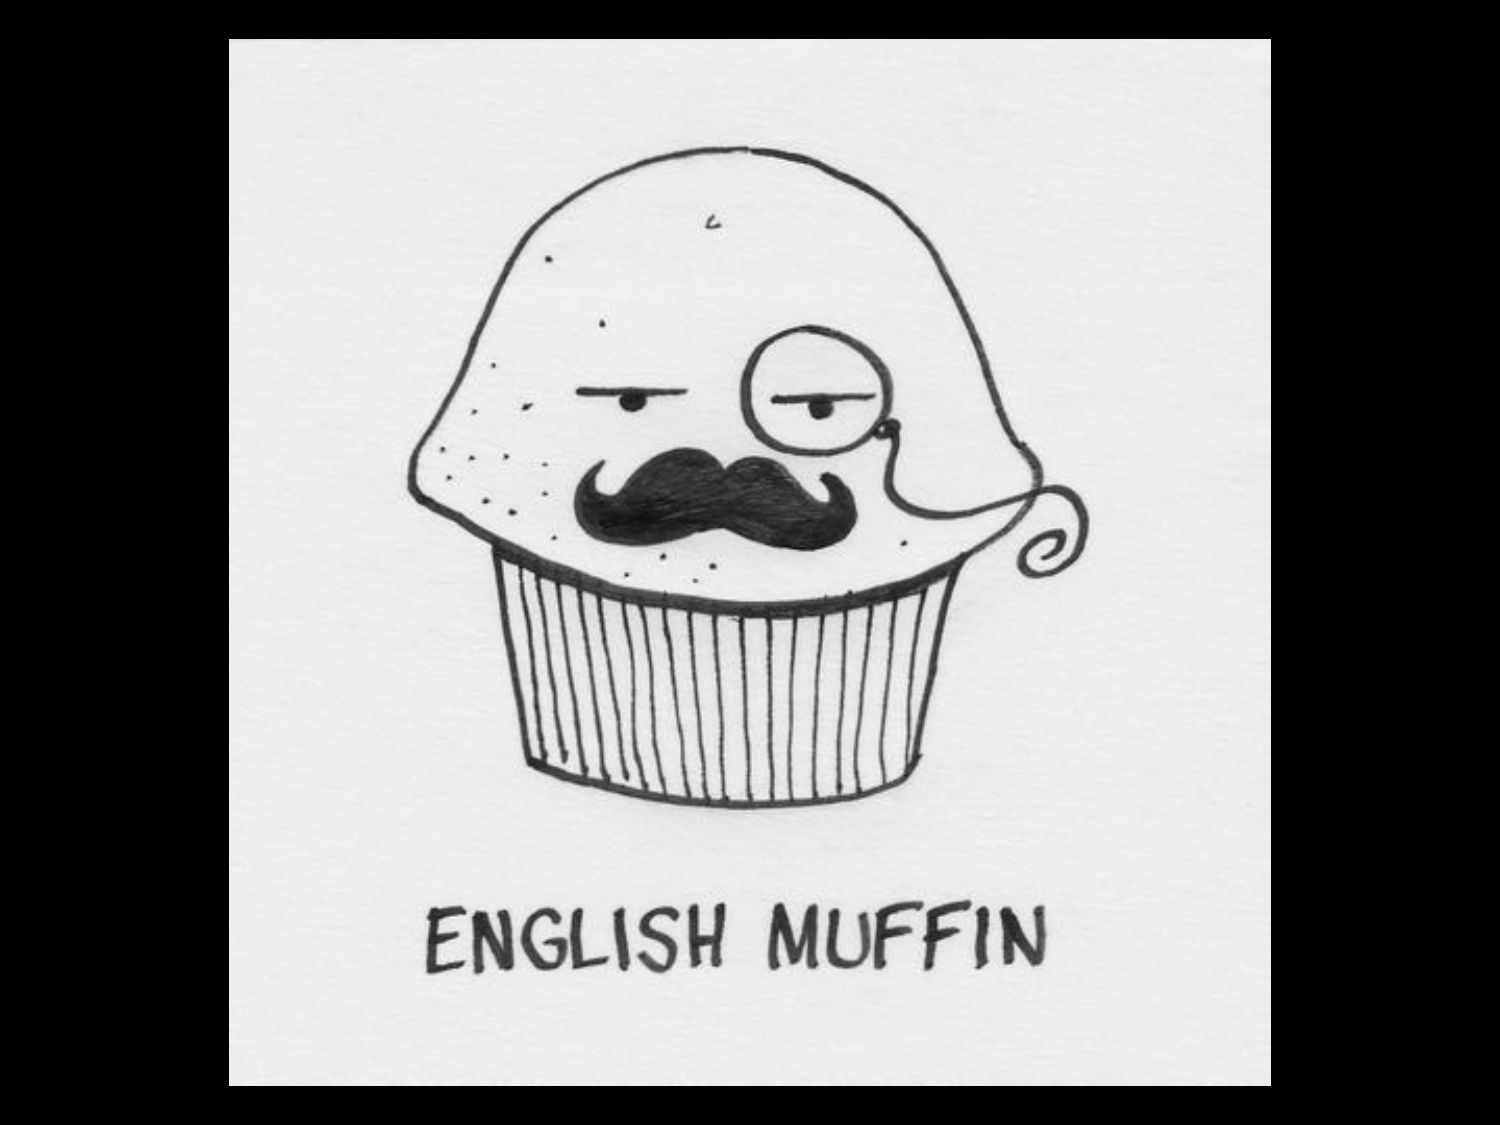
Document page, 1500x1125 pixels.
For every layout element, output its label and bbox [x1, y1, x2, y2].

picture [228, 39, 1272, 1086]
